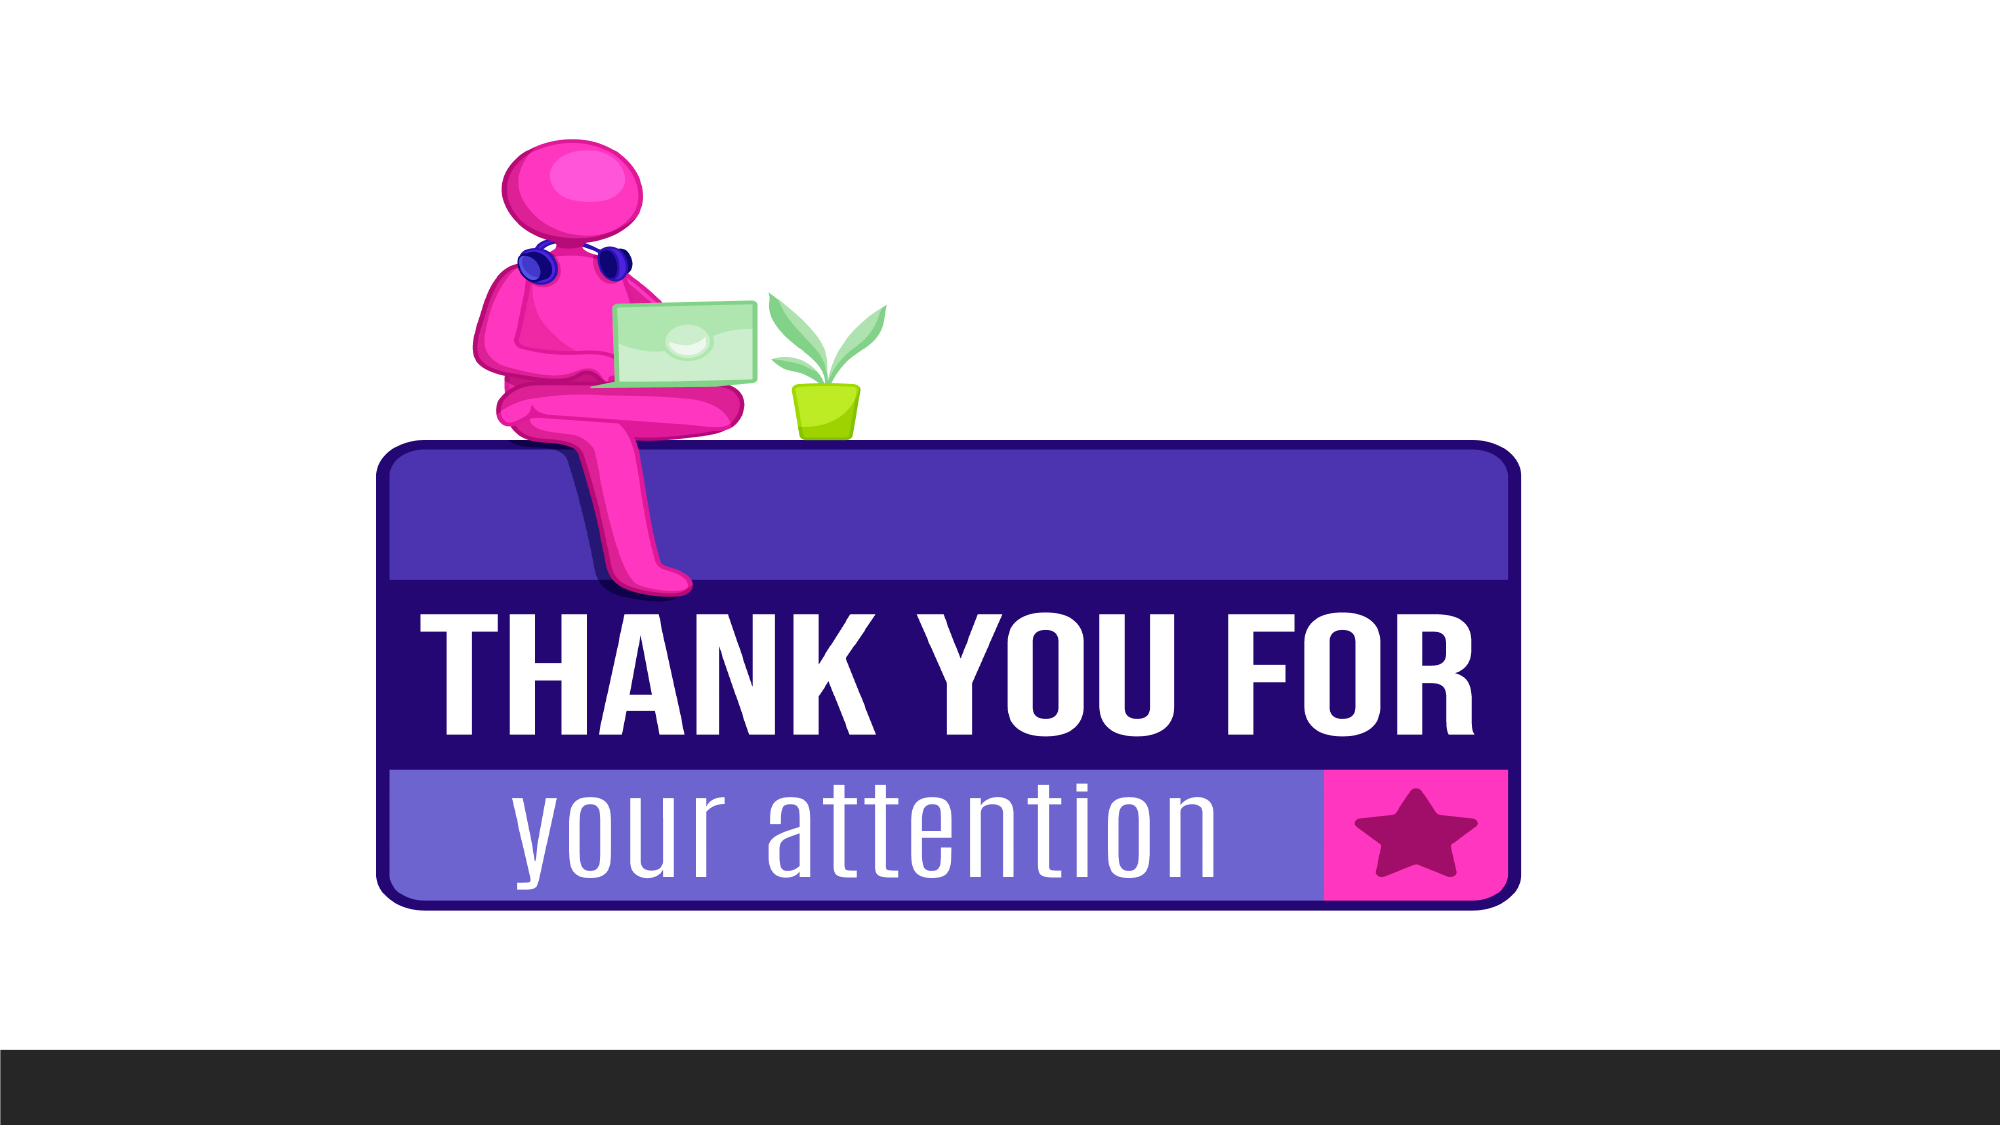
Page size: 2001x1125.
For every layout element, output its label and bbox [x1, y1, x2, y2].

picture [292, 51, 1605, 1042]
